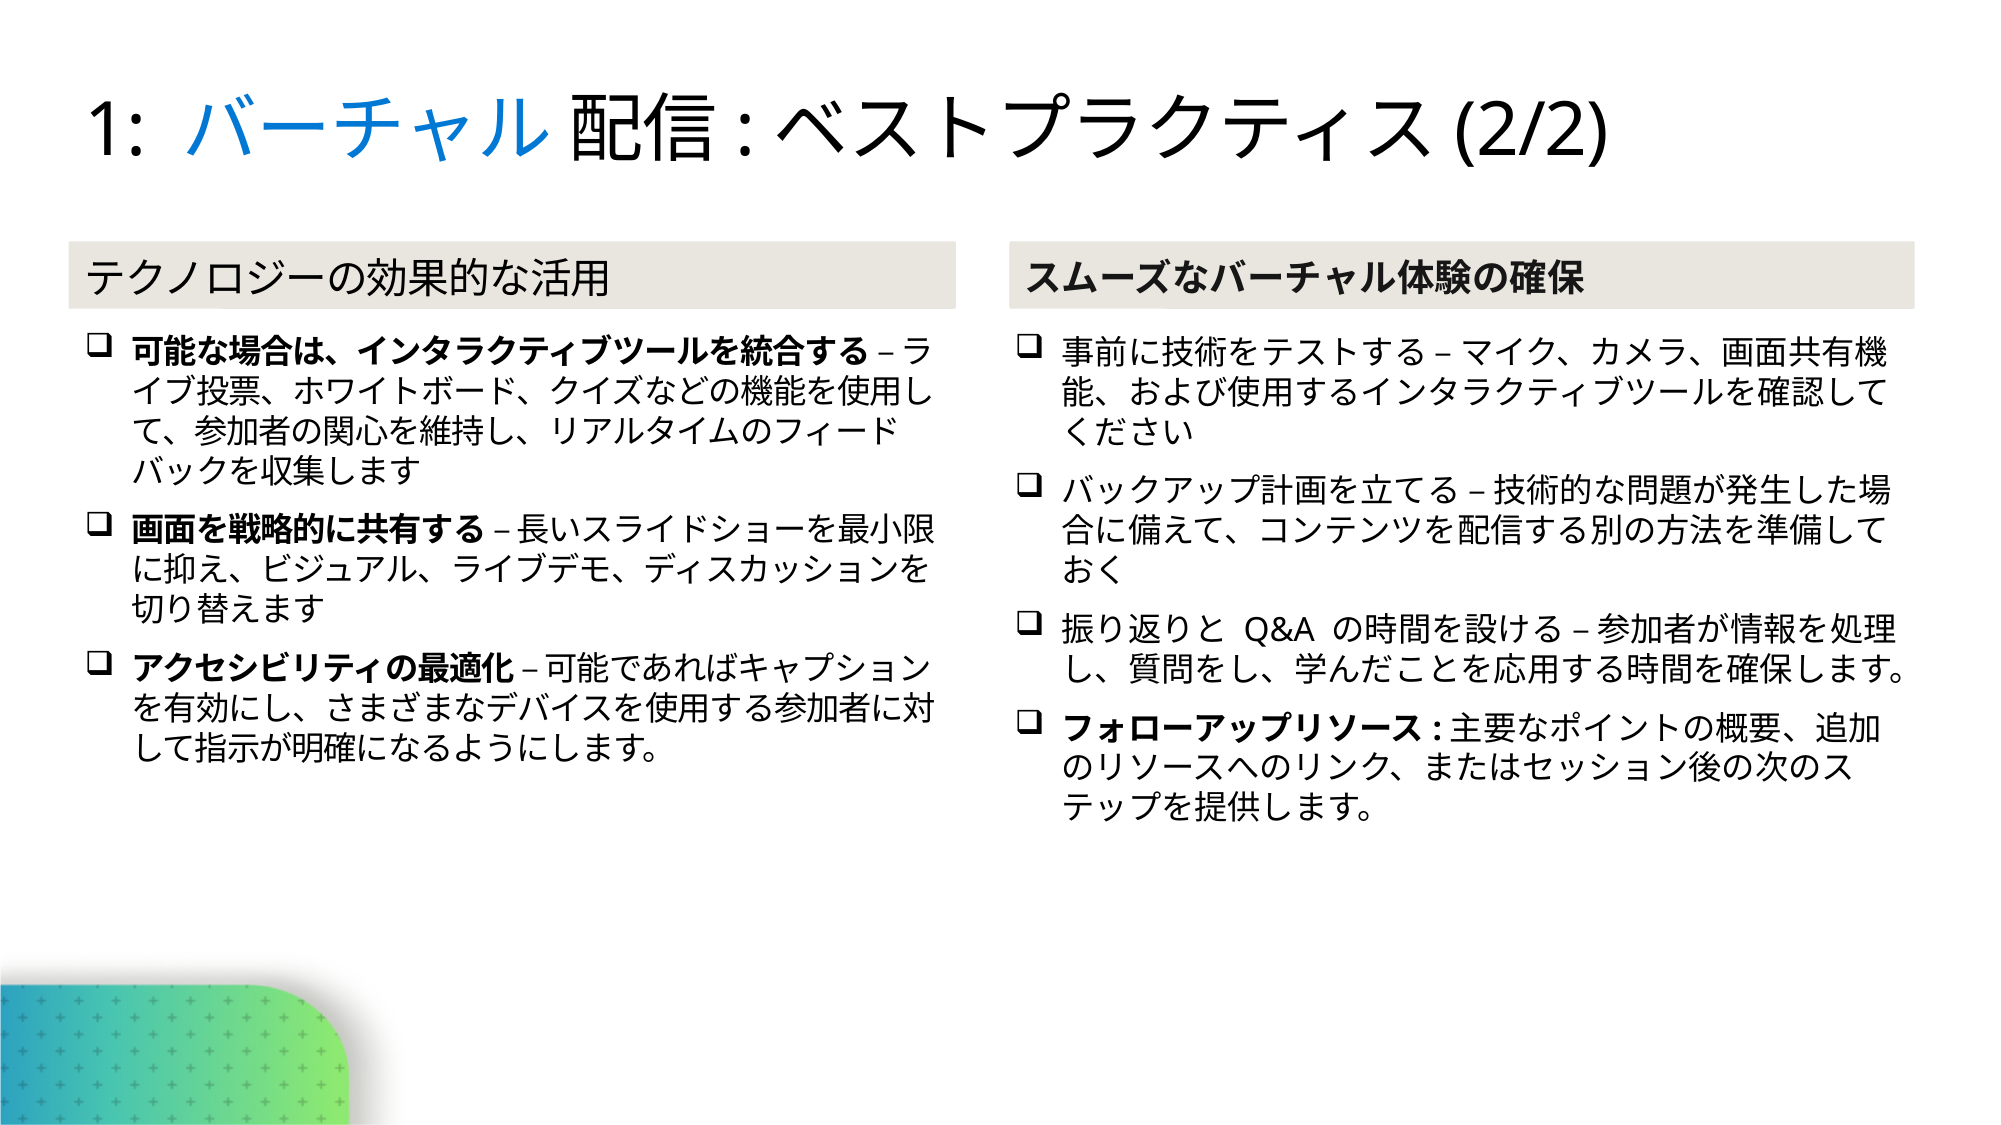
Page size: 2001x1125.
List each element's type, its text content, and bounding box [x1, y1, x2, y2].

text_box 事前に技術をテストする – マイク、カメラ、画面共有機能、および使用するインタラクティブツールを確認してください バックアップ計画を立てる – 技術的な問題が発生した場合に備えて、コンテンツを配信する別の方法を準備しておく 振り返りと Q&A の時間を設ける – 参加者が情報を処理し、質問をし、学んだことを応用する時間を確保します。 フォローアップリソース:主要なポイントの概要、追加のリソースへのリンク、またはセッション後の次のステップを提供します。 [1000, 323, 1916, 834]
title 1: バーチャル 配信:ベストプラクティス(2/2) [69, 73, 1830, 276]
text_box 可能な場合は、インタラクティブツールを統合する – ライブ投票、ホワイトボード、クイズなどの機能を使用して、参加者の関心を維持し、リアルタイムのフィードバックを収集します 画面を戦略的に共有する – 長いスライドショーを最小限に抑え、ビジュアル、ライブデモ、ディスカッションを切り替えます アクセシビリティの最適化 – 可能であればキャプションを有効にし、さまざまなデバイスを使用する参加者に対して指示が明確になるようにします。 [84, 330, 956, 767]
text_box テクノロジーの効果的な活用 [84, 251, 812, 303]
text_box [68, 241, 956, 309]
text_box [1009, 241, 1915, 309]
text_box スムーズなバーチャル体験の確保 [1009, 246, 1736, 307]
picture [0, 946, 411, 1125]
